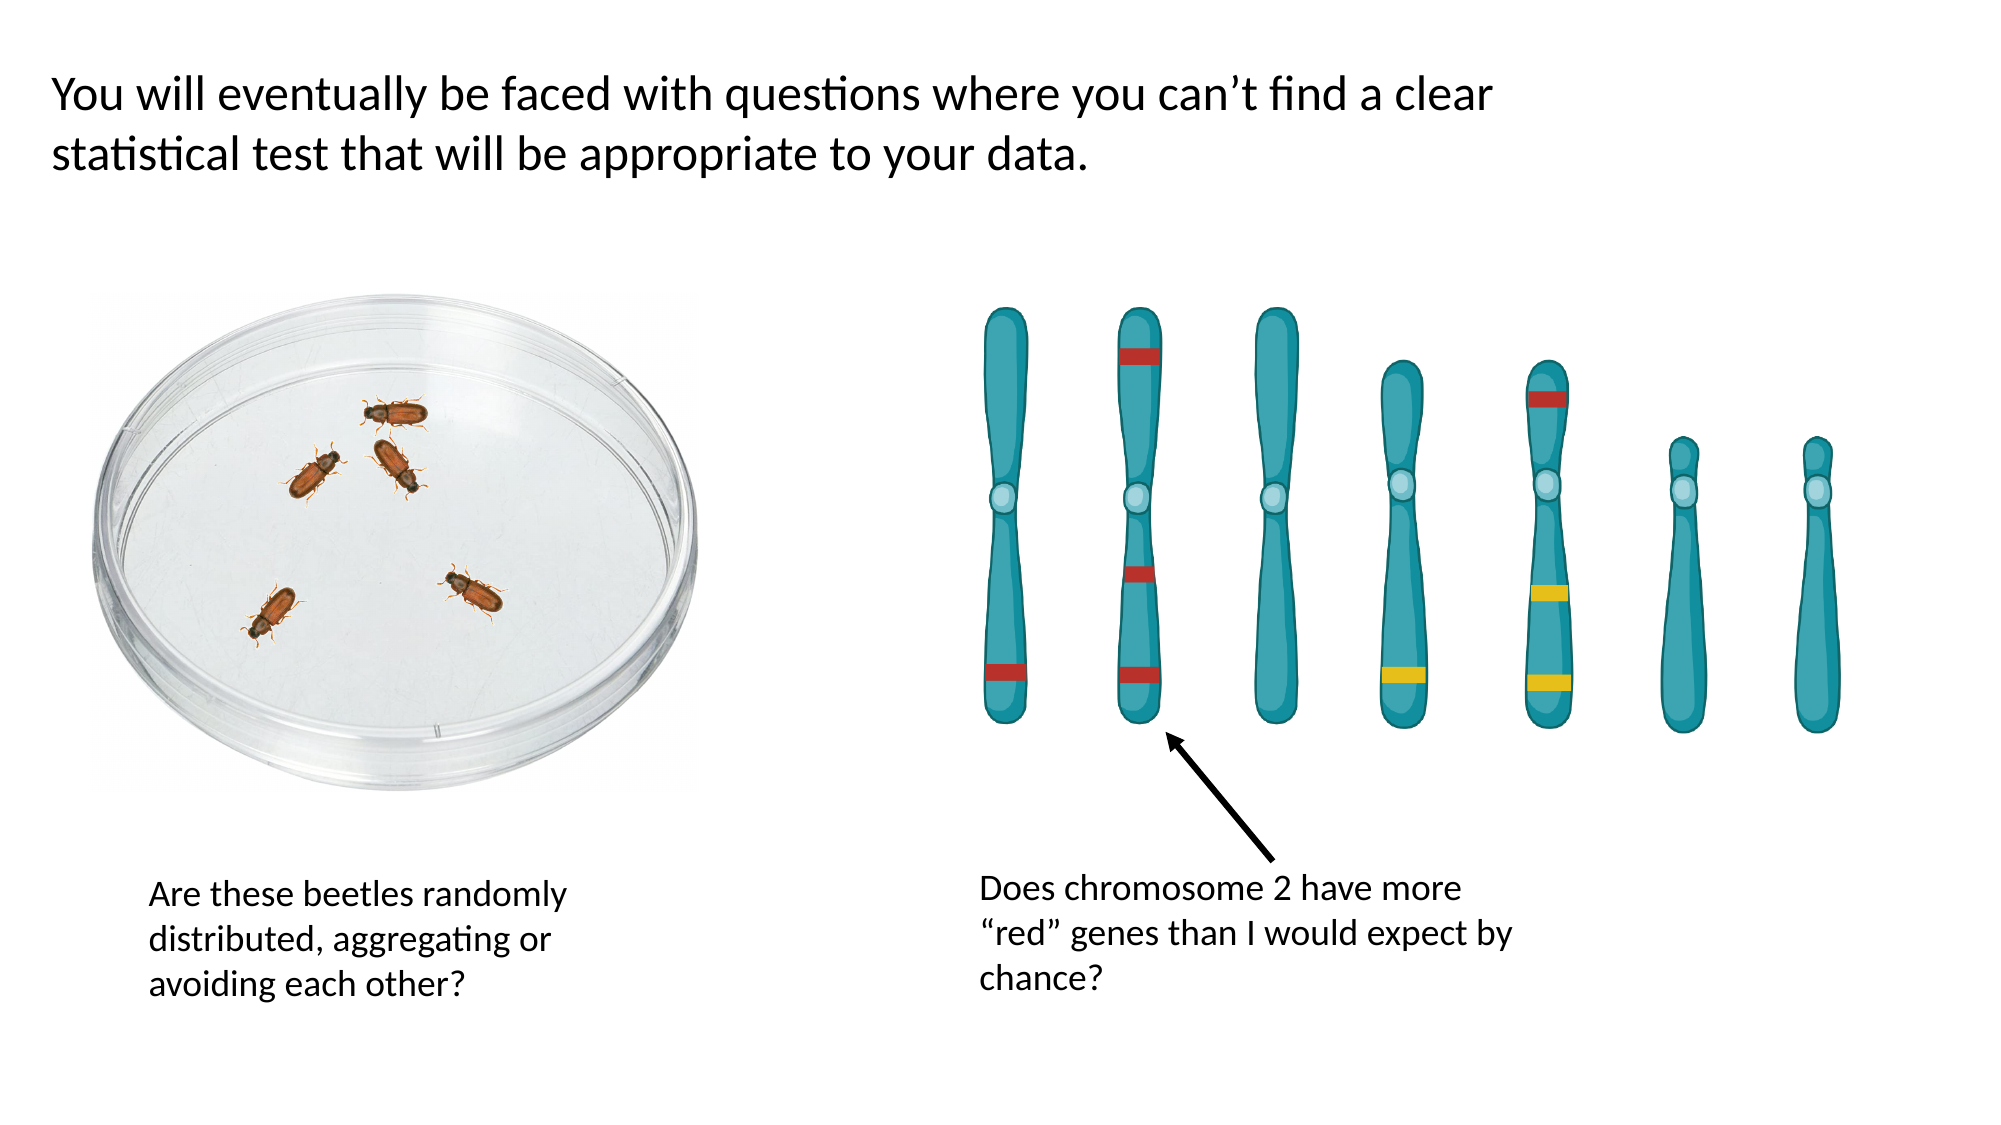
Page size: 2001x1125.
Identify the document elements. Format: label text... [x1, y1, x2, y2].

text_box You will eventually be faced with questions where you can’t find a clear statistical test that will be appropriate to your data. [36, 52, 1582, 188]
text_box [90, 292, 699, 1013]
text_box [964, 292, 1864, 1007]
